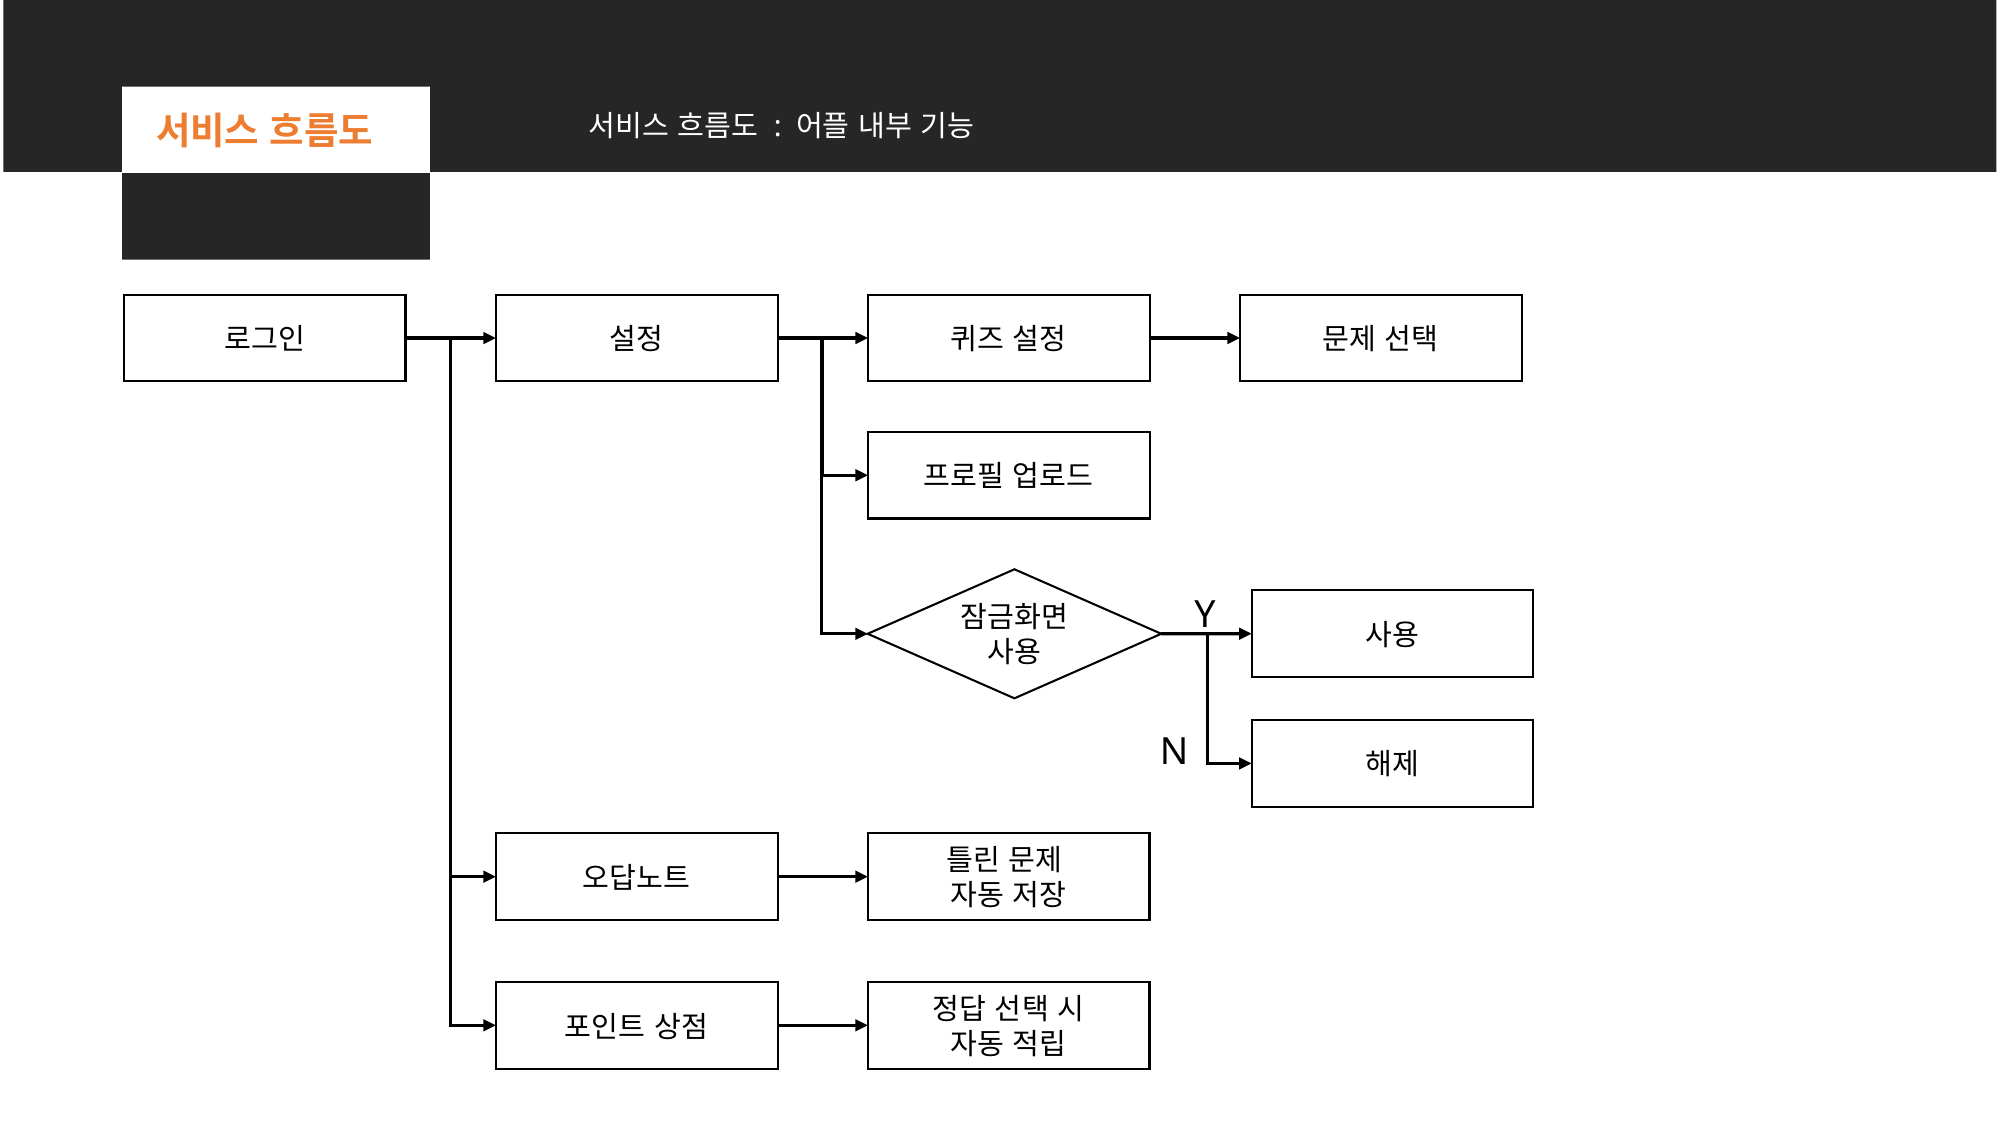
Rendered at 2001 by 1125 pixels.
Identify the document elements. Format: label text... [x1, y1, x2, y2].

text_box 로그인 [123, 294, 407, 382]
text_box 잠금화면 사용 [867, 568, 1146, 700]
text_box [405, 337, 496, 1026]
text_box [121, 85, 431, 172]
text_box 서비스 흐름도 [141, 99, 474, 160]
text_box [2, 0, 1997, 173]
text_box 서비스 흐름도 : 어플 내부 기능 [573, 99, 1434, 150]
text_box 오답노트 [496, 832, 779, 921]
text_box 포인트 상점 [495, 981, 779, 1070]
text_box [121, 172, 431, 261]
text_box Y [1127, 582, 1283, 642]
text_box 문제 선택 [1239, 294, 1523, 382]
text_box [777, 338, 868, 634]
text_box N [1096, 719, 1252, 780]
text_box 사용 [1252, 589, 1534, 678]
text_box 설정 [495, 294, 779, 382]
text_box 해제 [1251, 719, 1534, 808]
text_box 퀴즈 설정 [867, 294, 1151, 382]
text_box 프로필 업로드 [868, 431, 1151, 520]
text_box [1161, 633, 1252, 764]
text_box 정답 선택 시 자동 적립 [867, 981, 1151, 1070]
text_box 틀린 문제 자동 저장 [867, 832, 1151, 921]
